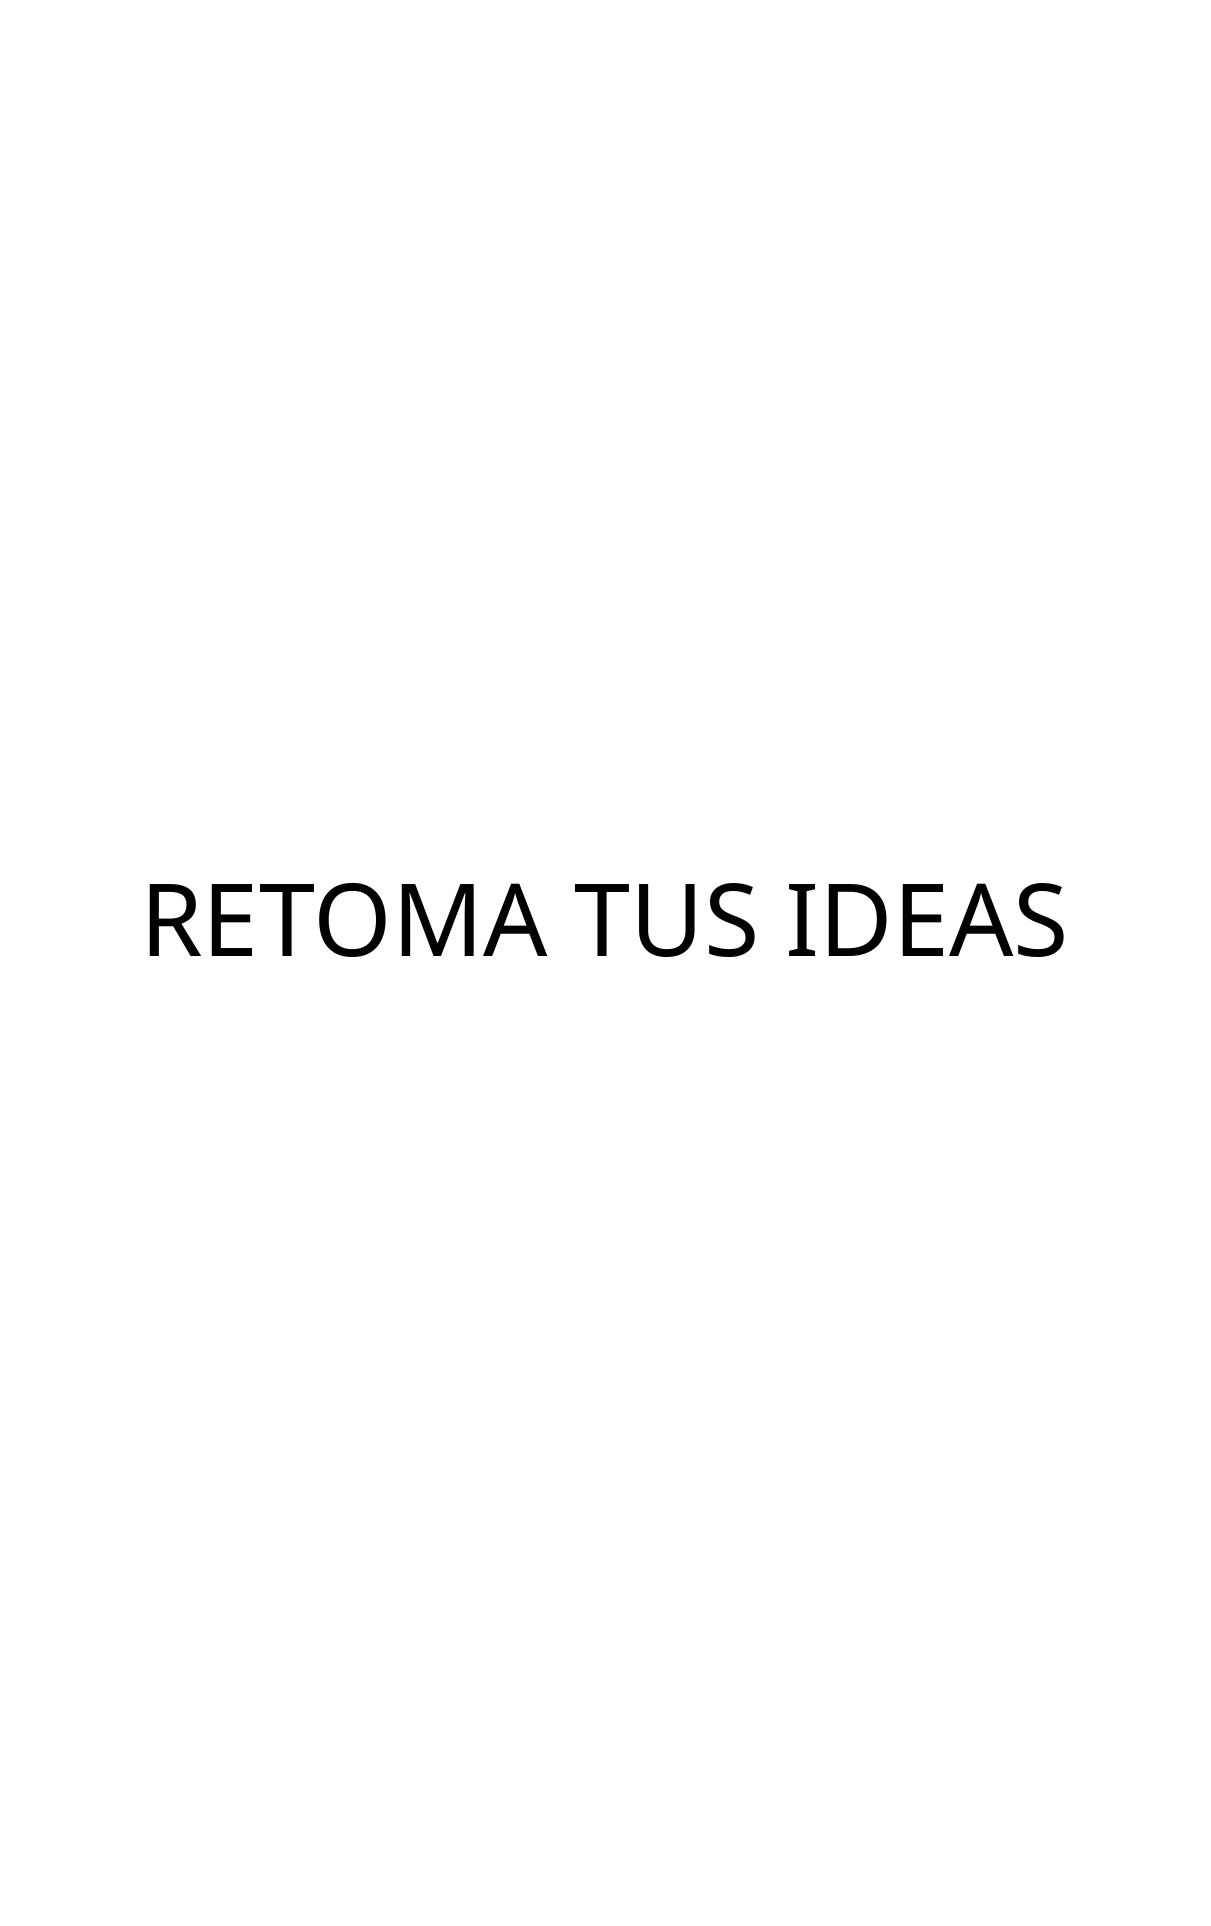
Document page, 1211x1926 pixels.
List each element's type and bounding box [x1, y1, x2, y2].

text_box [25, 0, 1211, 1320]
